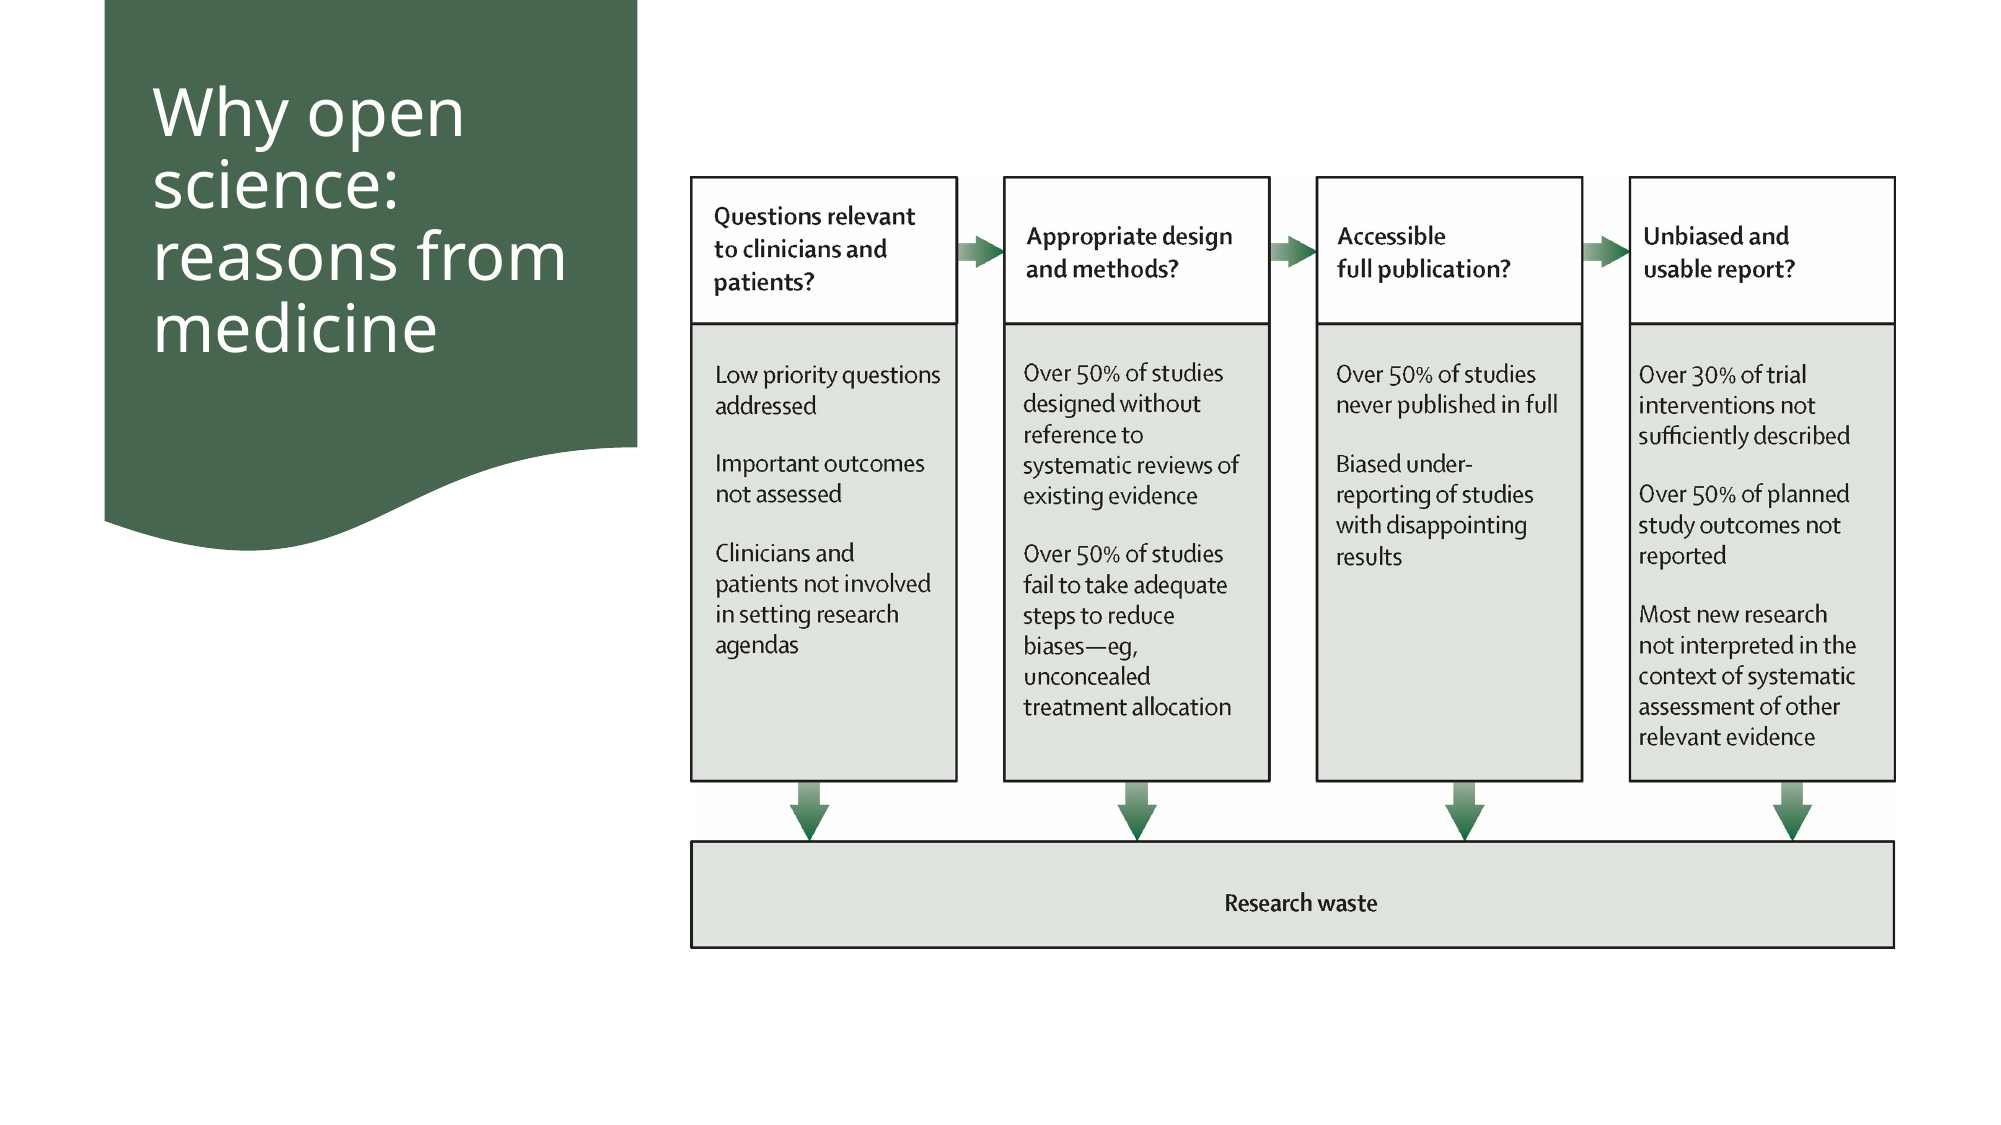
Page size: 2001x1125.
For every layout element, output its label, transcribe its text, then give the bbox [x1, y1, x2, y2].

title Why open science: reasons from medicine [137, 28, 604, 417]
text_box [103, 0, 639, 552]
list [690, 176, 1896, 949]
